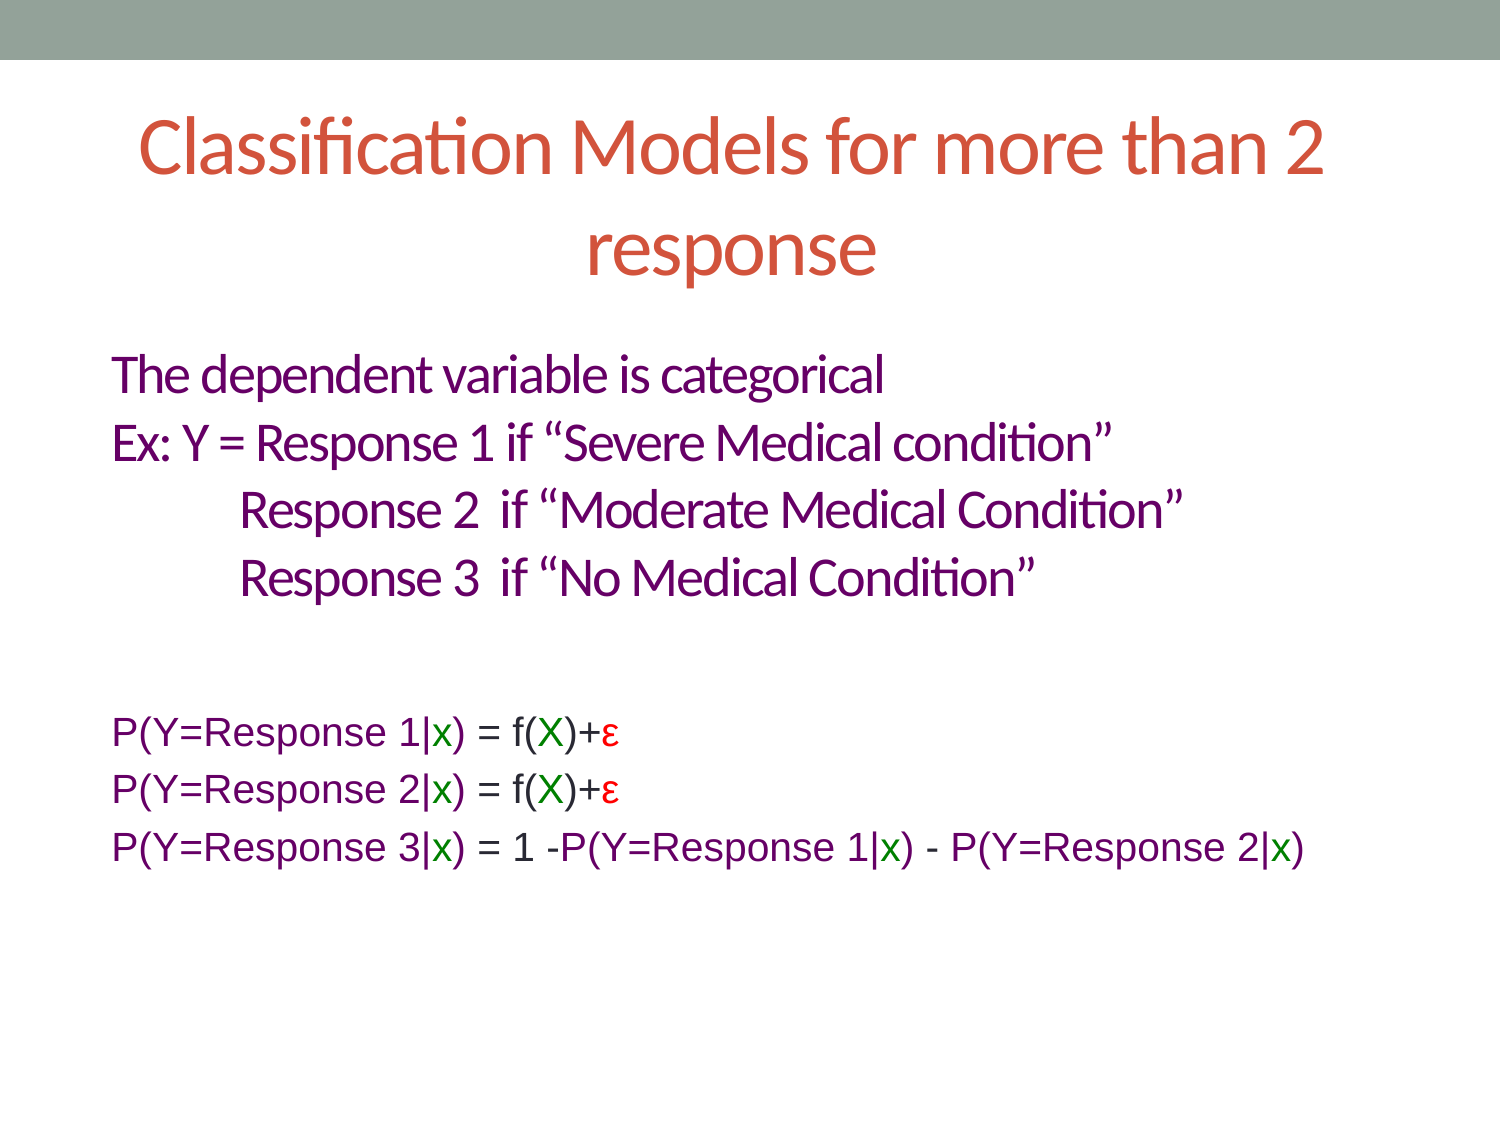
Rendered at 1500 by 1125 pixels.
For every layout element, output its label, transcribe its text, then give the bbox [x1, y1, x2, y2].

title Classification Models for more than 2 response [60, 62, 1404, 321]
text_box The dependent variable is categorical Ex: Y = Response 1 if “Severe Medical condition” Response 2 if “Moderate Medical Condition” Response 3 if “No Medical Condition” [96, 304, 1348, 641]
list P(Y=Response 1|x) = f(X)+ε P(Y=Response 2|x) = f(X)+ε P(Y=Response 3|x) = 1 -P(Y=Response 1|x) - P(Y=Response 2|x) [96, 698, 1440, 918]
